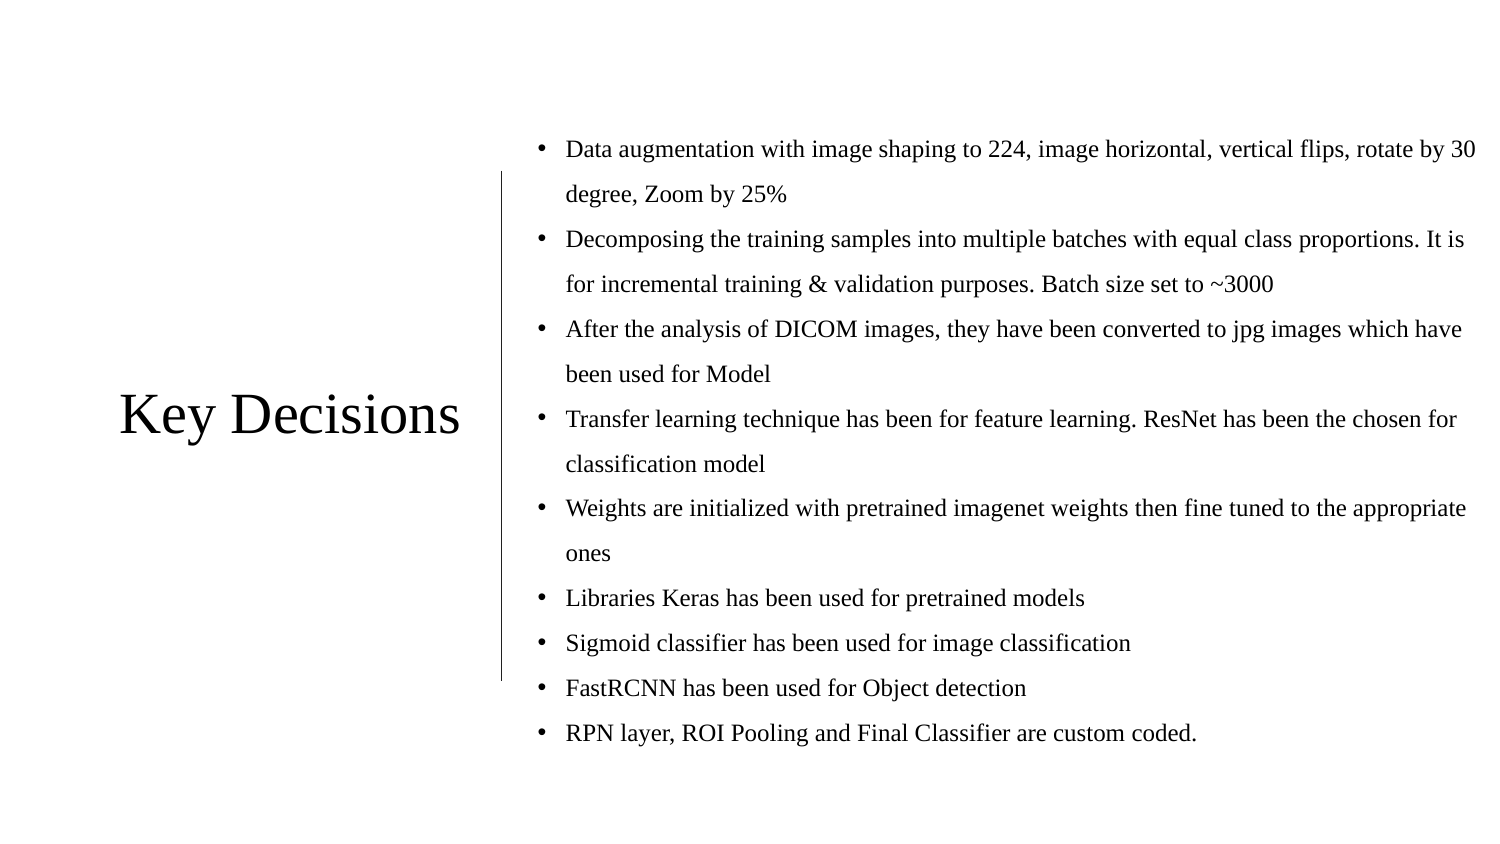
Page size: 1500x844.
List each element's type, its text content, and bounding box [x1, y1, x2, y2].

text_box Key Decisions [0, 0, 614, 827]
text_box Data augmentation with image shaping to 224, image horizontal, vertical flips, rotate by 30 degree, Zoom by 25% Decomposing the training samples into multiple batches with equal class proportions. It is for incremental training & validation purposes. Batch size set to ~3000 After the analysis of DICOM images, they have been converted to jpg images which have been used for Model Transfer learning technique has been for feature learning. ResNet has been the chosen for classification model Weights are initialized with pretrained imagenet weights then fine tuned to the appropriate ones Libraries Keras has been used for pretrained models Sigmoid classifier has been used for image classification FastRCNN has been used for Object detection RPN layer, ROI Pooling and Final Classifier are custom coded. [614, 110, 1500, 799]
